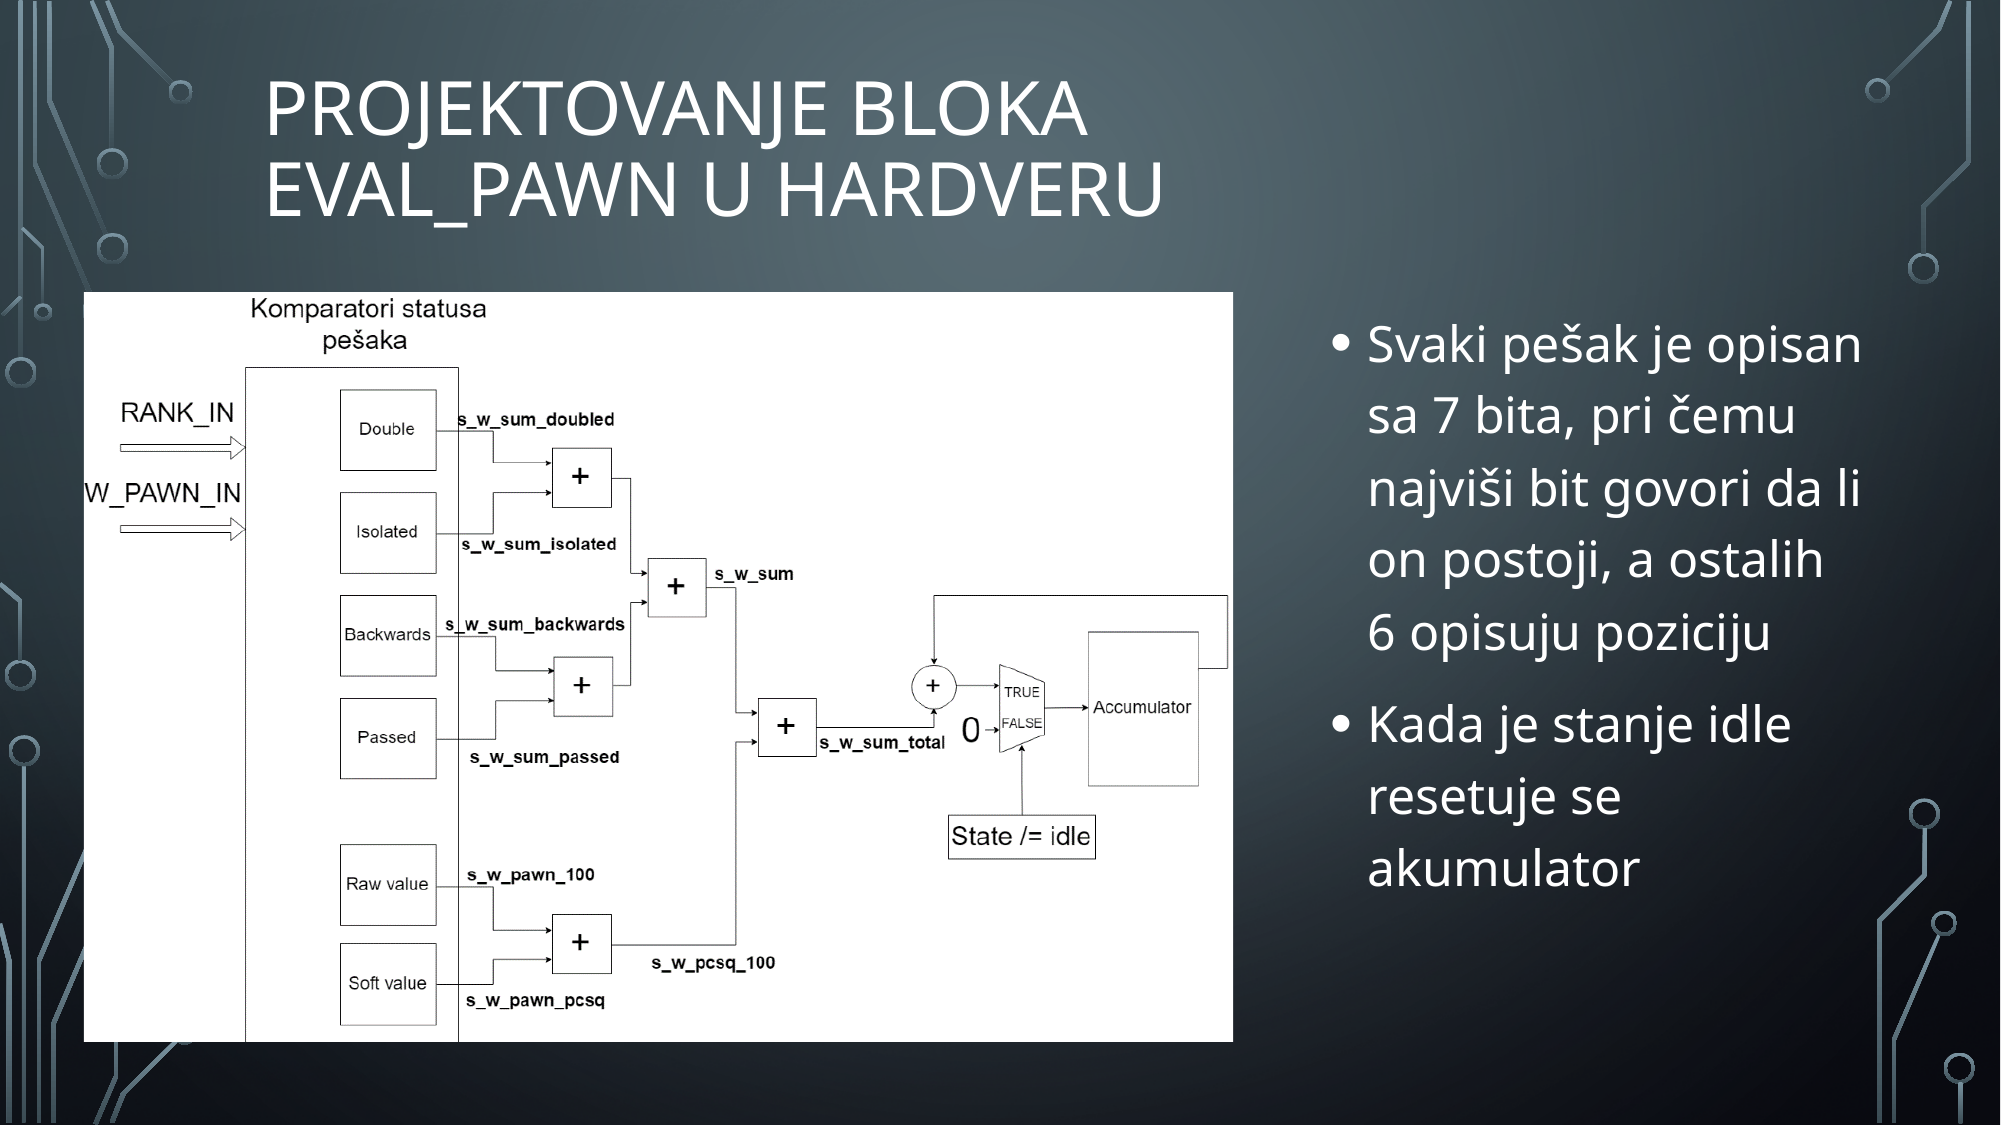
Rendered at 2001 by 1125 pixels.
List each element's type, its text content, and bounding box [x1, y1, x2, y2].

title Projektovanje bloka Eval_pawn u hardveru [248, 11, 1419, 293]
list Svaki pešak je opisan sa 7 bita, pri čemu najviši bit govori da li on postoji, a ostalih 6 opisuju poziciju Kada je stanje idle resetuje se akumulator [1315, 292, 1883, 954]
picture [83, 292, 1234, 1043]
